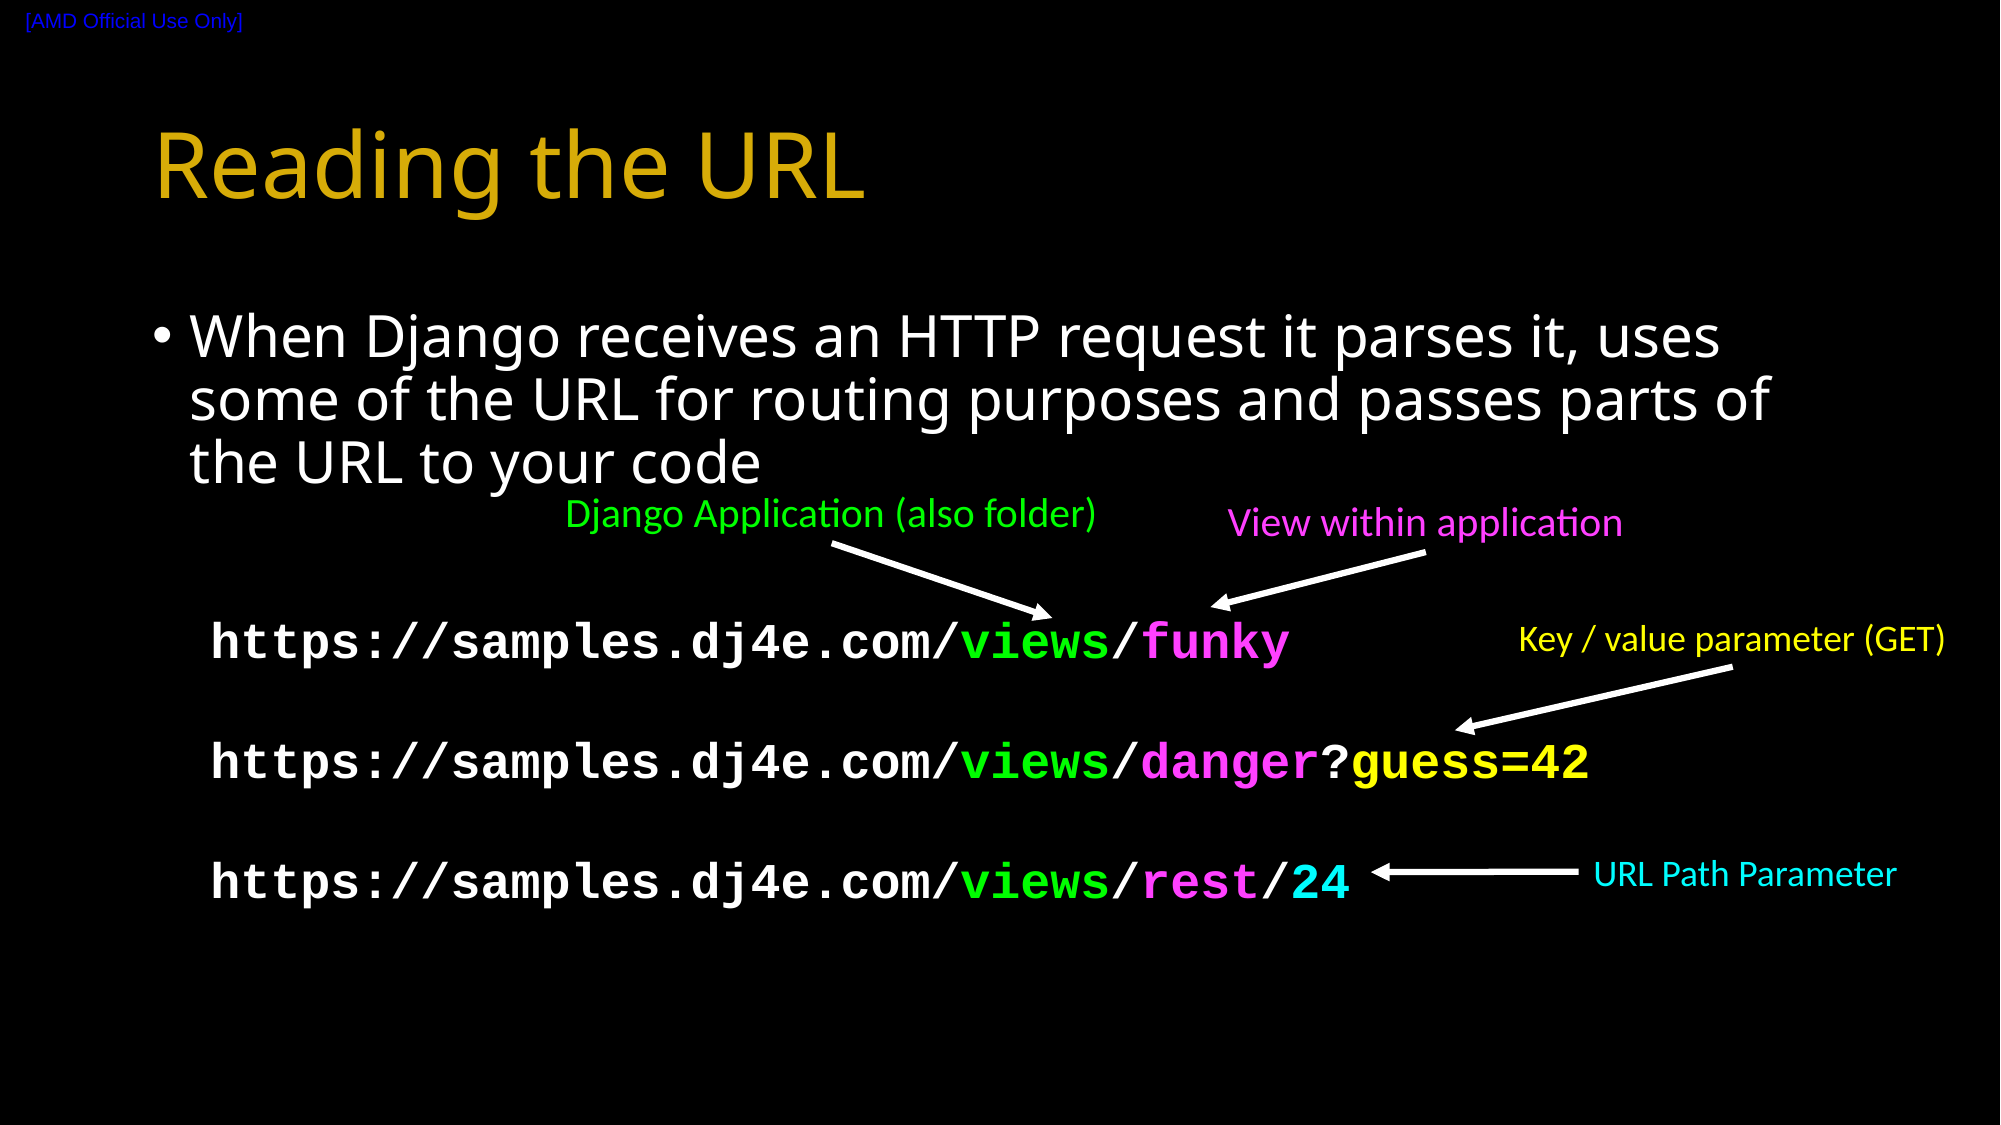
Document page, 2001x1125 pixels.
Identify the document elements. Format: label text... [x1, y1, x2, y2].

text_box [1210, 552, 1426, 607]
text_box https://samples.dj4e.com/views/funky https://samples.dj4e.com/views/danger?guess=42 https://samples.dj4e.com/views/rest/24 [195, 600, 1636, 916]
text_box URL Path Parameter [1578, 841, 1913, 902]
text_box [831, 543, 1053, 618]
text_box Django Application (also folder) [550, 478, 1113, 544]
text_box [1454, 667, 1733, 731]
text_box Key / value parameter (GET) [1504, 606, 1962, 667]
title Reading the URL [137, 59, 1863, 278]
text_box View within application [1212, 487, 1639, 553]
list When Django receives an HTTP request it parses it, uses some of the URL for routing purposes and passes parts of the URL to your code [137, 299, 1863, 517]
